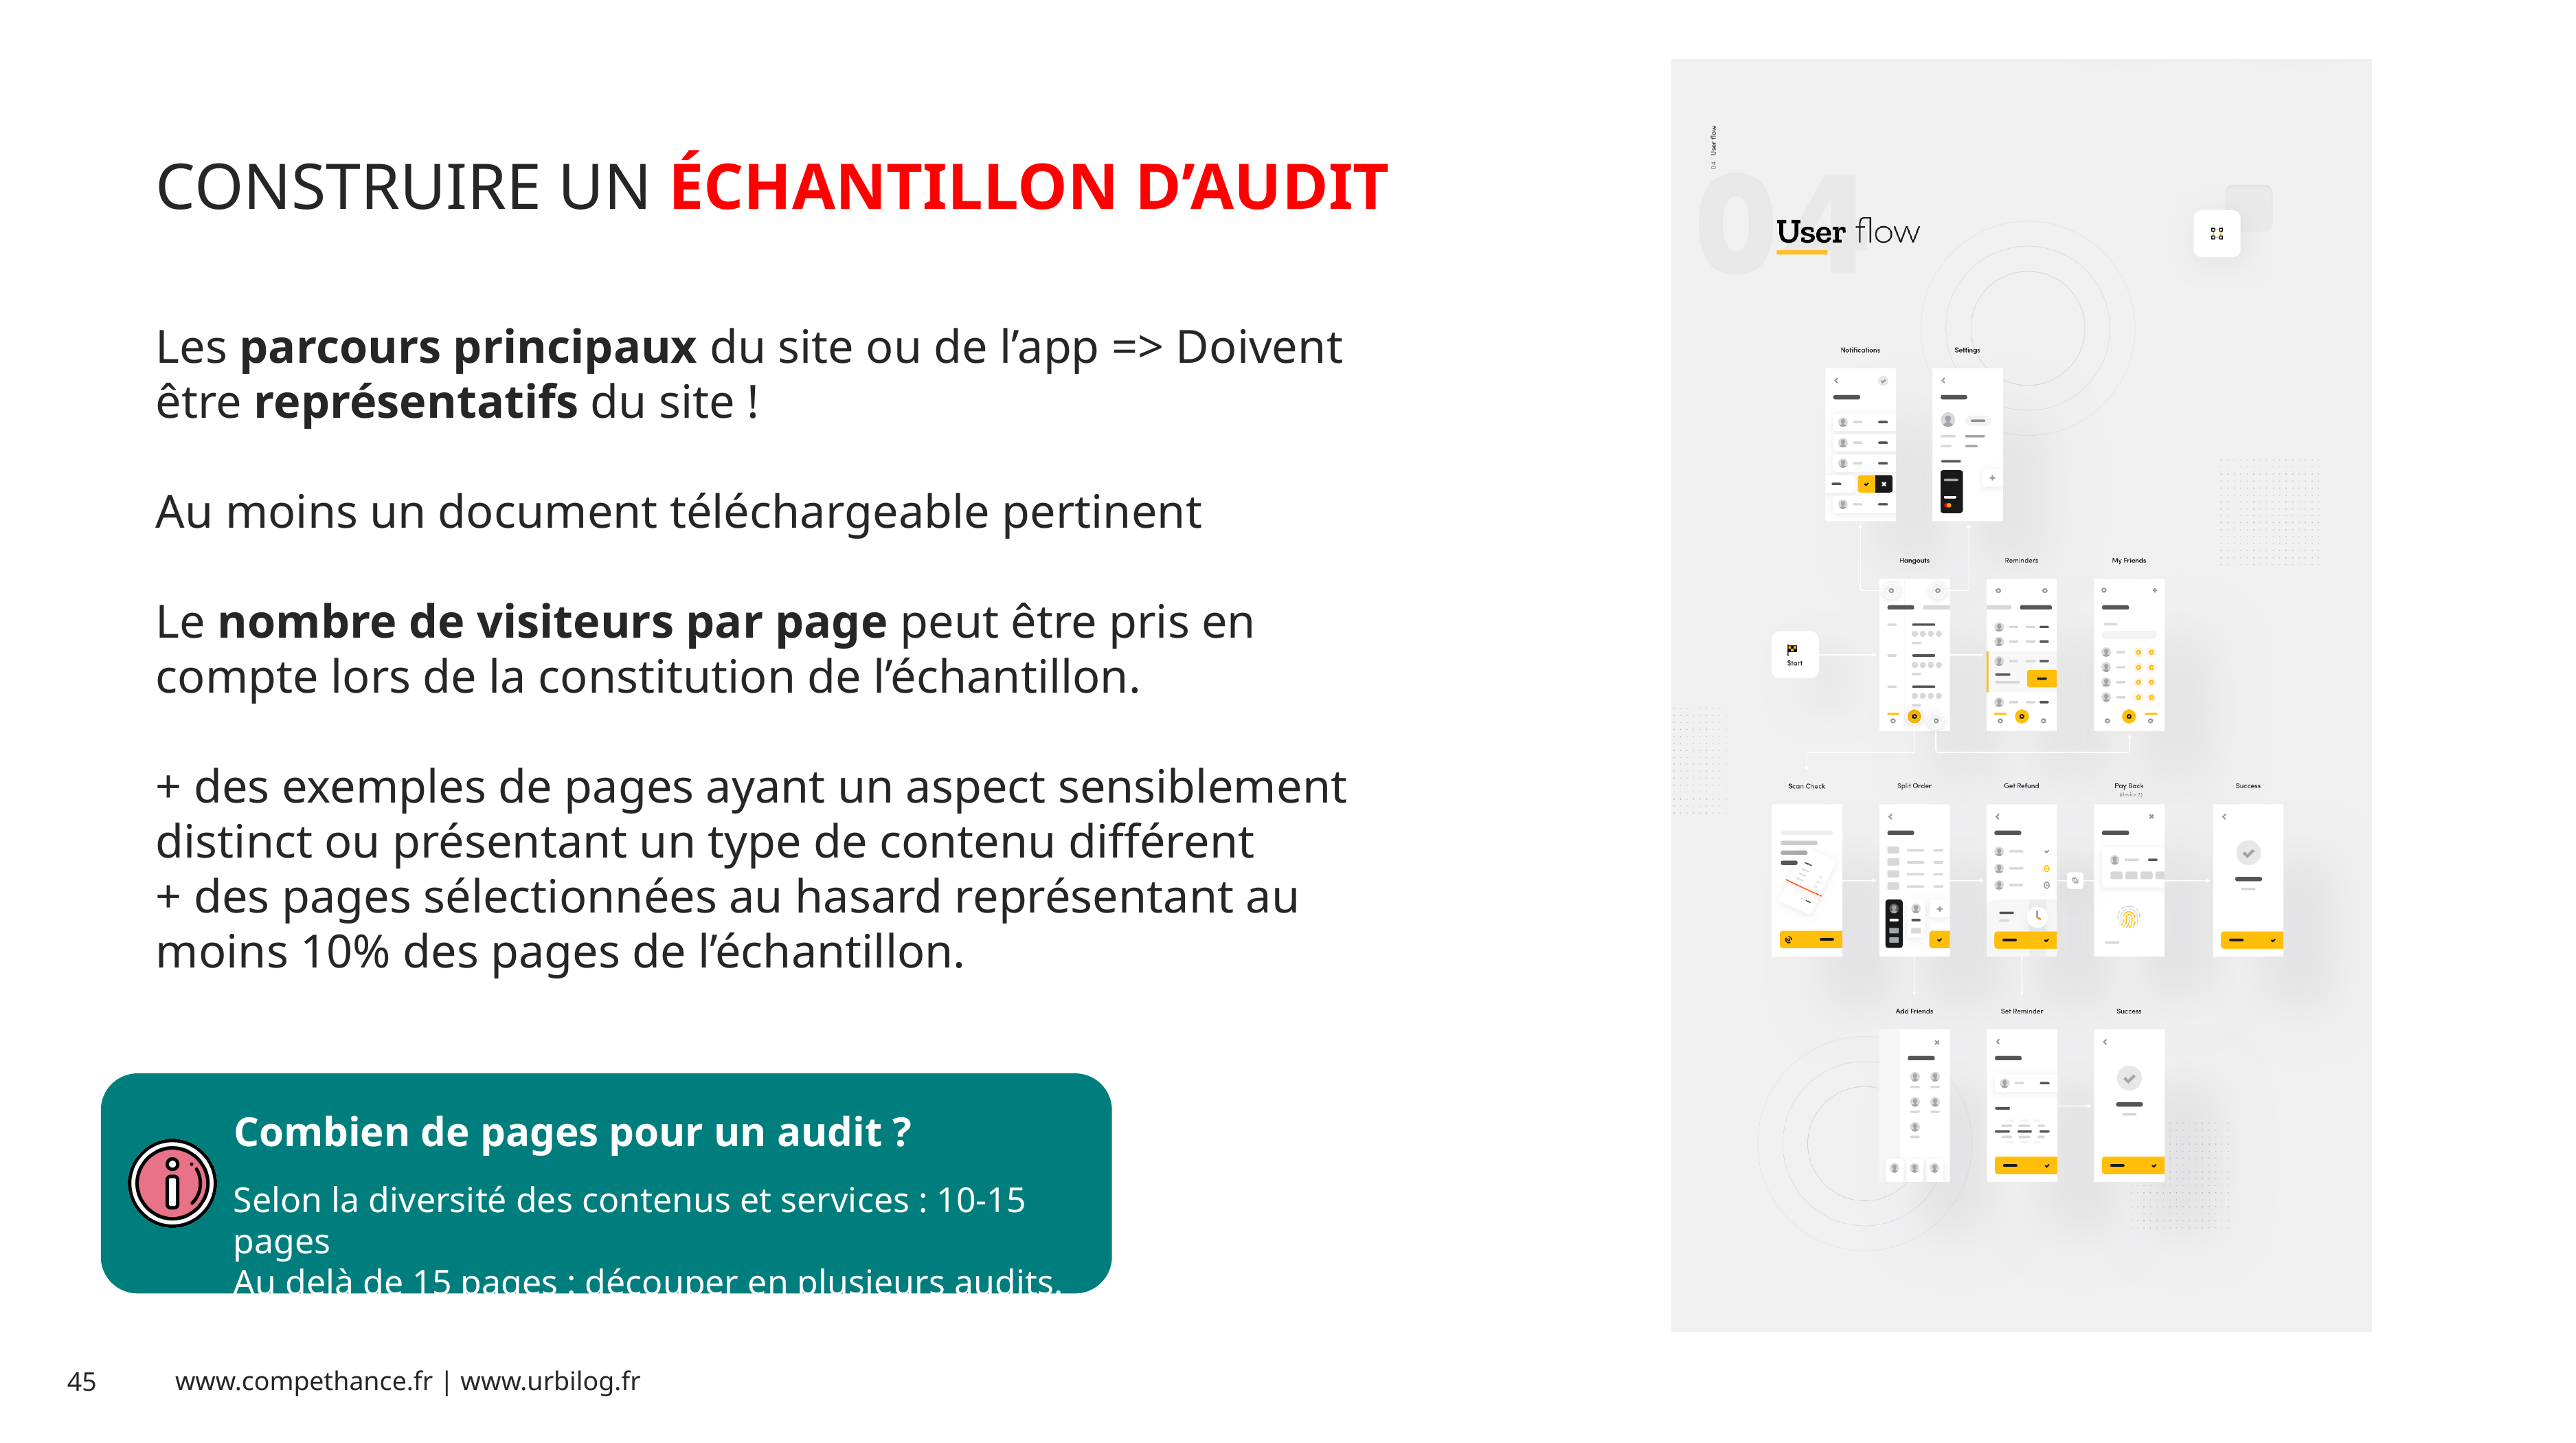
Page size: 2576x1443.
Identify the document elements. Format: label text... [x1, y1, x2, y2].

picture [1671, 58, 2373, 1332]
text_box Les parcours principaux du site ou de l’app => Doivent être représentatifs du site ! Au moins un document téléchargeable pertinent Le nombre de visiteurs par page peut être pris en compte lors de la constitution de l’échantillon. + des exemples de pages ayant un aspect sensiblement distinct ou présentant un type de contenu différent + des pages sélectionnées au hasard représentant au moins 10% des pages de l’échantillon. [145, 312, 1401, 983]
text_box Selon la diversité des contenus et services : 10-15 pages Au delà de 15 pages : découper en plusieurs audits. [223, 1172, 1112, 1307]
text_box Combien de pages pour un audit ? [223, 1101, 984, 1160]
text_box [100, 1073, 1112, 1294]
title CONSTRUIRE UN ÉCHANTILLON D’AUDIT [145, 149, 1667, 256]
picture [127, 1139, 217, 1228]
